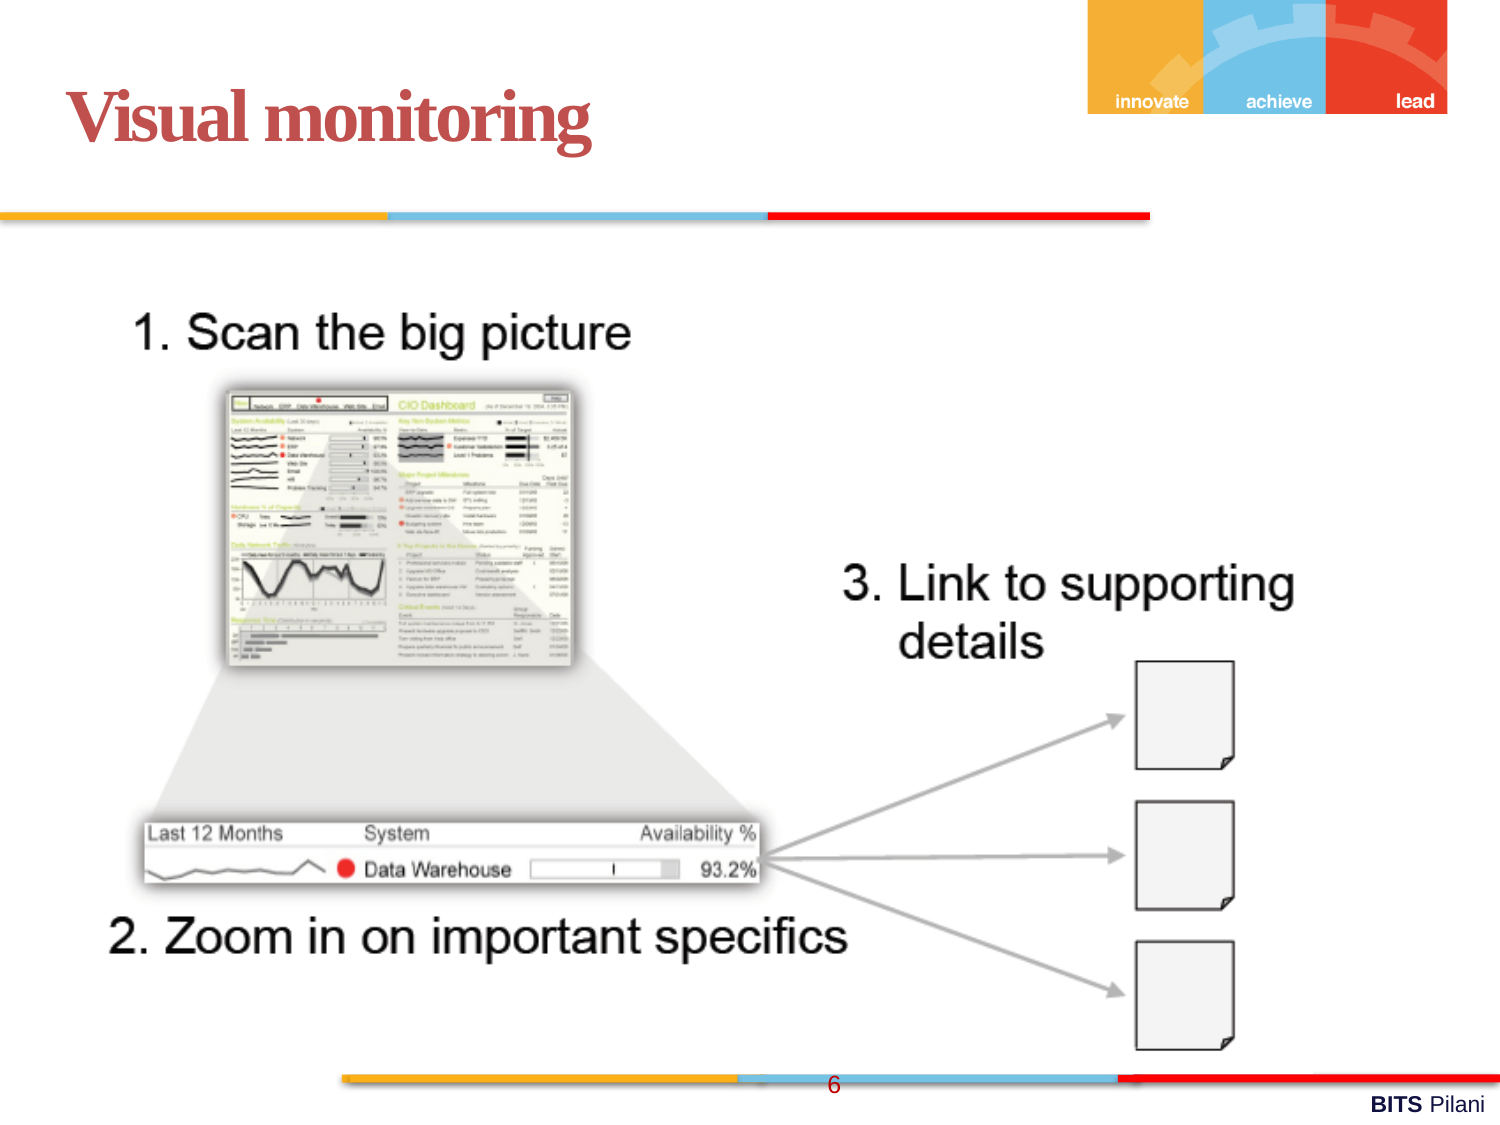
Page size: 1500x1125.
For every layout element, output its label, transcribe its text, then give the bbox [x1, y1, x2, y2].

list Visual monitoring [49, 24, 1088, 213]
picture [1087, 0, 1448, 114]
slide_number 6 [506, 1083, 857, 1114]
picture [99, 282, 1313, 1075]
